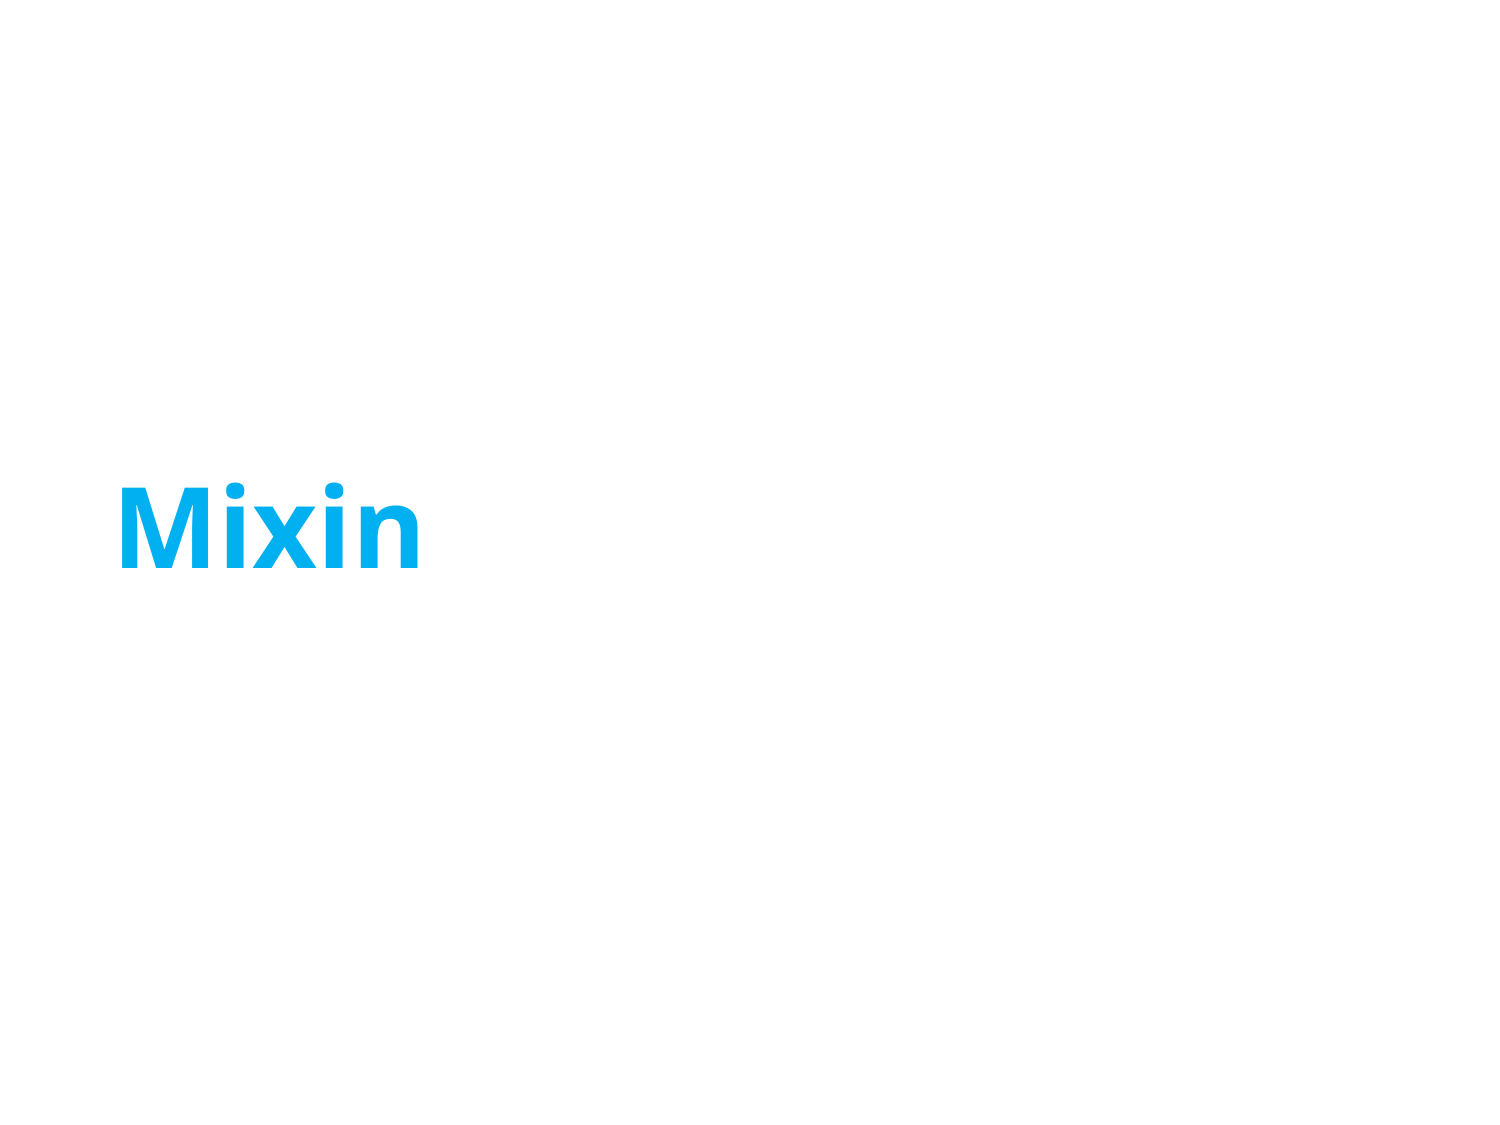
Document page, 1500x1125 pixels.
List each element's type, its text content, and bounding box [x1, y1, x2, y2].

title Mixin [112, 349, 1388, 591]
